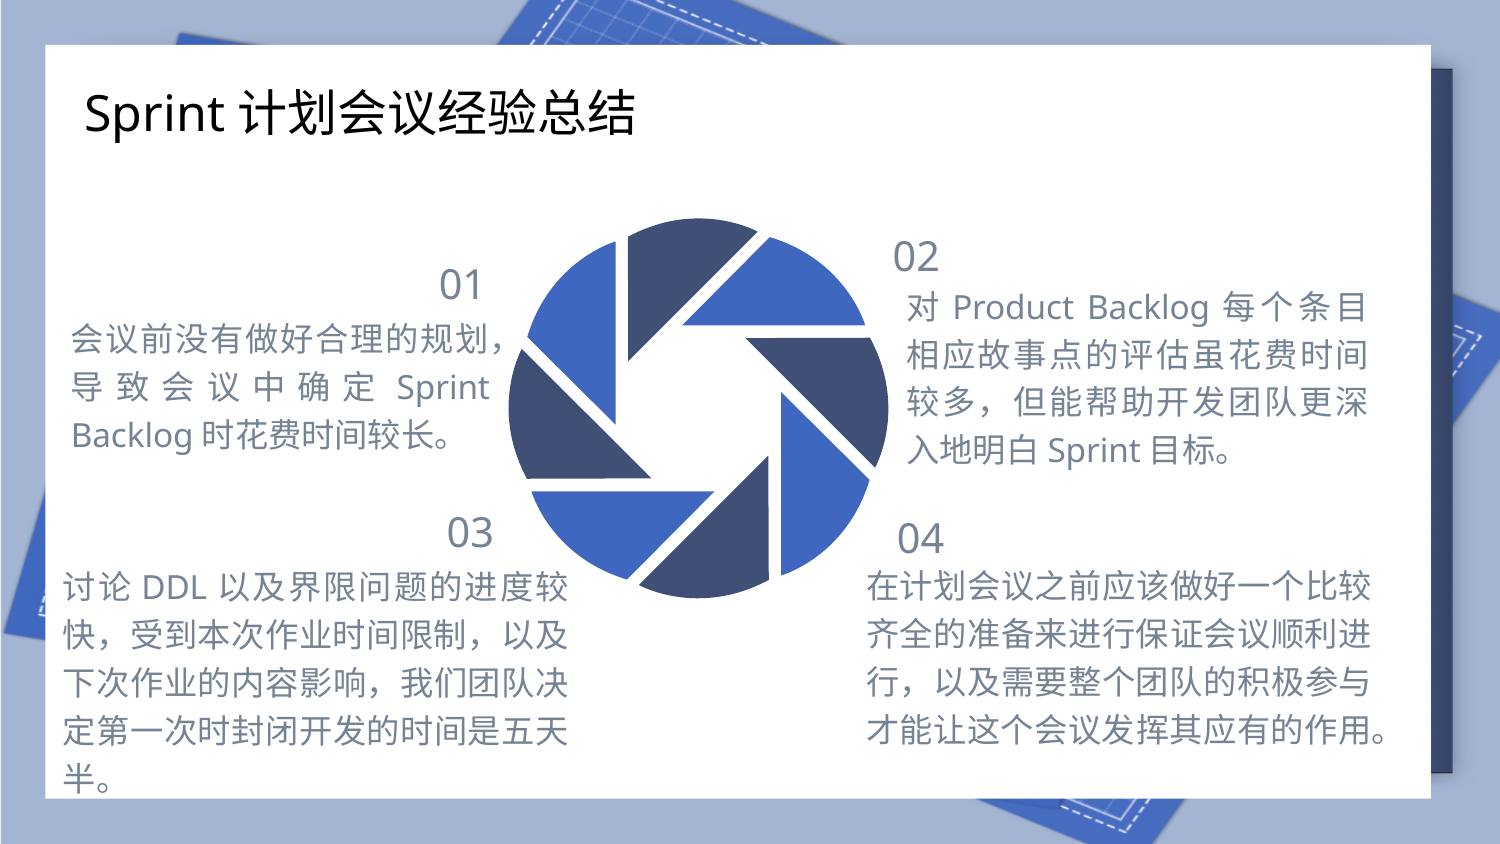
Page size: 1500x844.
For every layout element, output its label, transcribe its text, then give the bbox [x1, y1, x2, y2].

text_box 04 [909, 502, 945, 557]
text_box 01 [438, 247, 487, 308]
text_box 03 [446, 496, 488, 557]
text_box 讨论DDL以及界限问题的进度较快，受到本次作业时间限制，以及下次作业的内容影响，我们团队决定第一次时封闭开发的时间是五天半。 [62, 558, 569, 798]
text_box 在计划会议之前应该做好一个比较齐全的准备来进行保证会议顺利进行，以及需要整个团队的积极参与才能让这个会议发挥其应有的作用。 [865, 557, 1372, 749]
text_box Sprint计划会议经验总结 [69, 73, 653, 149]
text_box 02 [909, 219, 941, 277]
text_box 会议前没有做好合理的规划，导致会议中确定Sprint Backlog时花费时间较长。 [70, 309, 488, 454]
text_box 对Product Backlog每个条目相应故事点的评估虽花费时间较多，但能帮助开发团队更深入地明白Sprint目标。 [909, 277, 1370, 470]
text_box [488, 198, 909, 618]
picture [2, 0, 1499, 844]
